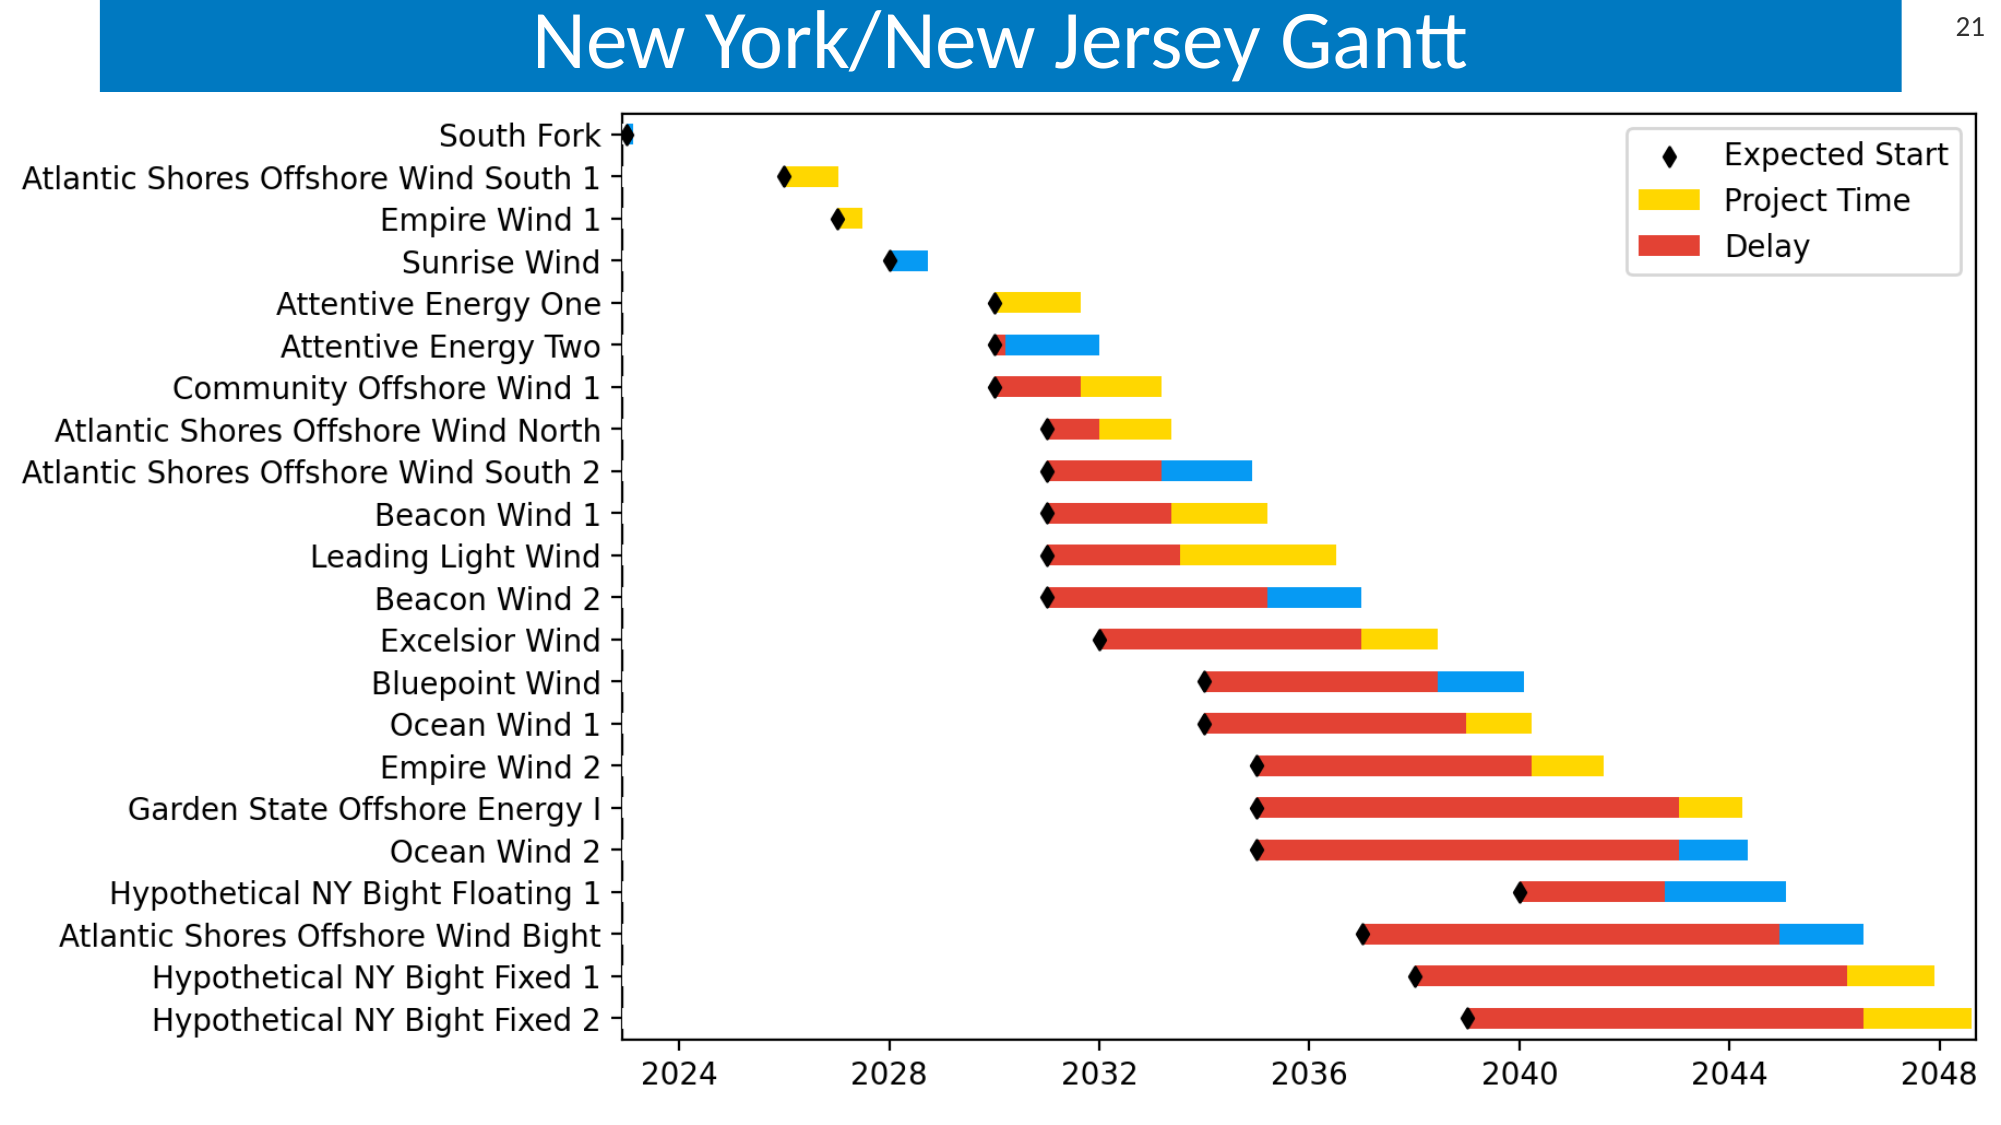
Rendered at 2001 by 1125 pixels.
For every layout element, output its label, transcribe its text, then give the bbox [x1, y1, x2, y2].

title New York/New Jersey Gantt [99, 0, 1902, 90]
picture [0, 92, 2000, 1113]
